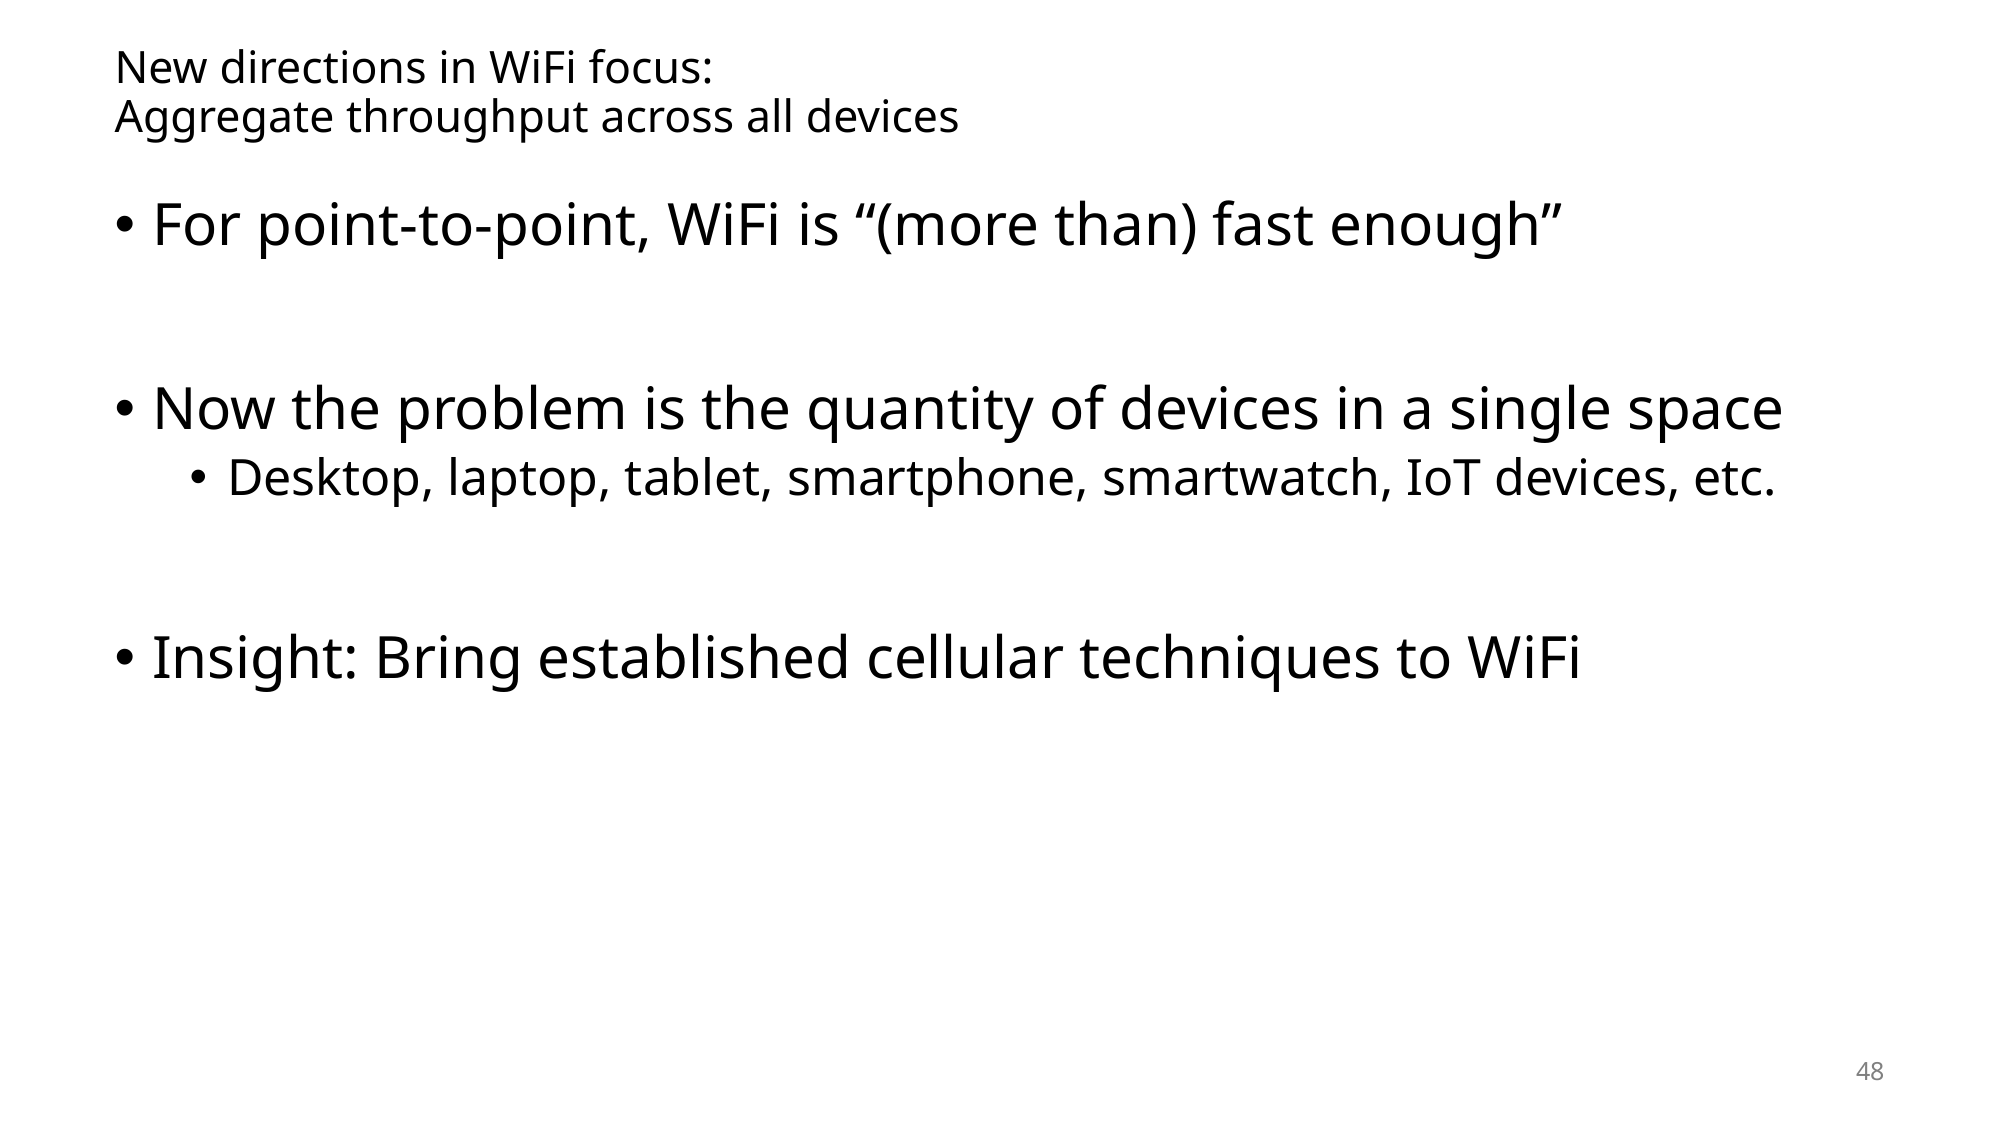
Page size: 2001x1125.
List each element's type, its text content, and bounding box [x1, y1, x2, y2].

title New directions in WiFi focus: Aggregate throughput across all devices [99, 37, 1900, 150]
slide_number 48 [1749, 1042, 1900, 1103]
list For point-to-point, WiFi is “(more than) fast enough” Now the problem is the quantity of devices in a single space Desktop, laptop, tablet, smartphone, smartwatch, IoT devices, etc. Insight: Bring established cellular techniques to WiFi [99, 187, 1900, 1013]
